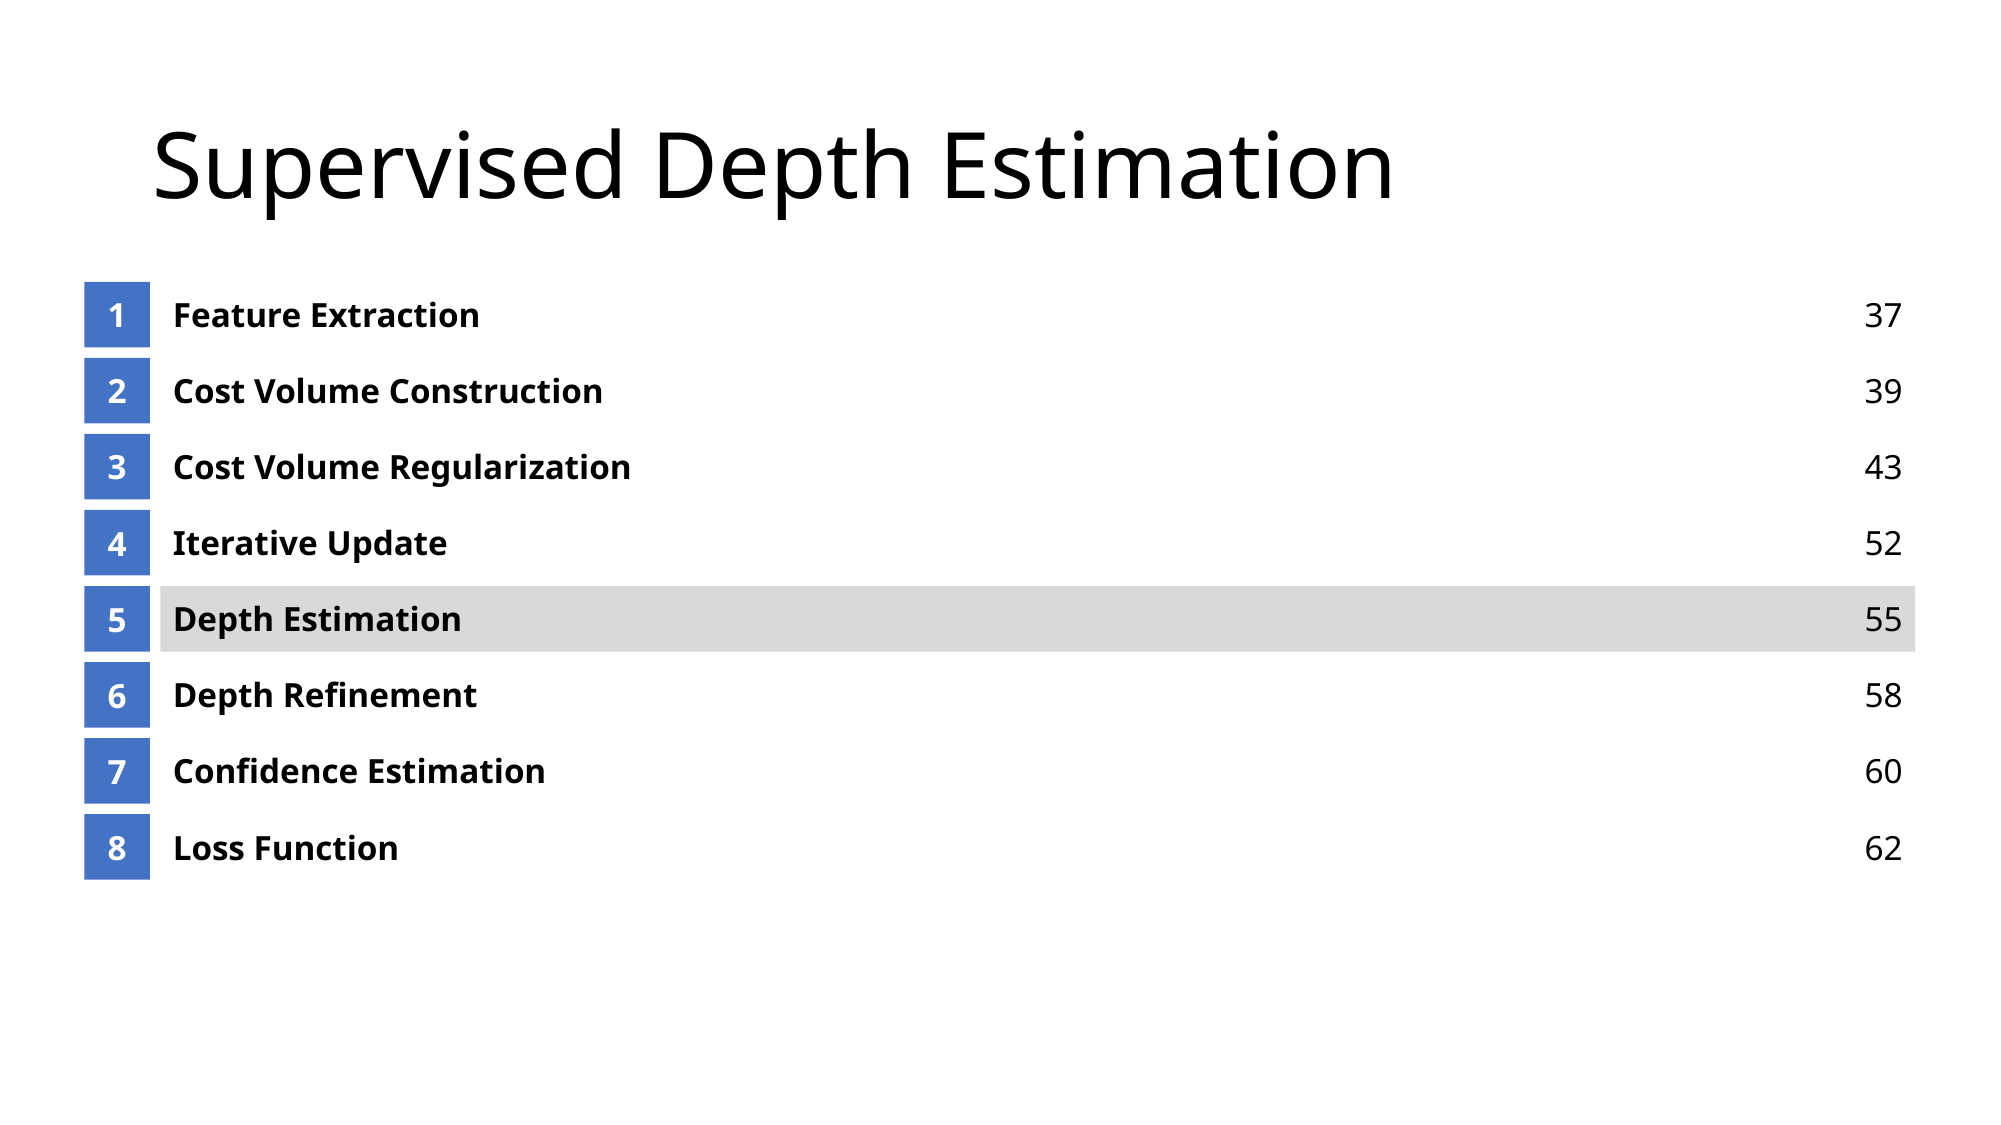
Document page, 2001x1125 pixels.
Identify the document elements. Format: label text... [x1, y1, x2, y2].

text_box 37 [1884, 281, 1904, 348]
text_box 2 [83, 357, 151, 424]
text_box Cost Volume Regularization [159, 433, 597, 500]
text_box [1904, 585, 1916, 653]
text_box Cost Volume Construction [159, 357, 597, 424]
text_box 43 [1884, 433, 1904, 500]
text_box 58 [1884, 661, 1904, 729]
text_box 7 [83, 737, 151, 805]
text_box [597, 585, 1884, 653]
text_box 6 [83, 661, 151, 729]
text_box Loss Function [159, 813, 597, 881]
text_box 1 [83, 281, 151, 348]
title Supervised Depth Estimation [137, 59, 1863, 278]
text_box Iterative Update [159, 509, 597, 577]
text_box 55 [1884, 585, 1904, 653]
text_box 3 [83, 433, 151, 500]
text_box 8 [83, 813, 151, 881]
text_box 52 [1884, 509, 1904, 577]
text_box 60 [1884, 737, 1904, 805]
text_box Depth Estimation [159, 585, 597, 653]
text_box 5 [83, 585, 151, 653]
text_box Depth Refinement [159, 661, 597, 729]
text_box Feature Extraction [159, 281, 597, 348]
text_box Confidence Estimation [159, 737, 597, 805]
text_box 4 [83, 509, 151, 577]
text_box 62 [1884, 813, 1904, 881]
text_box 39 [1884, 357, 1904, 424]
